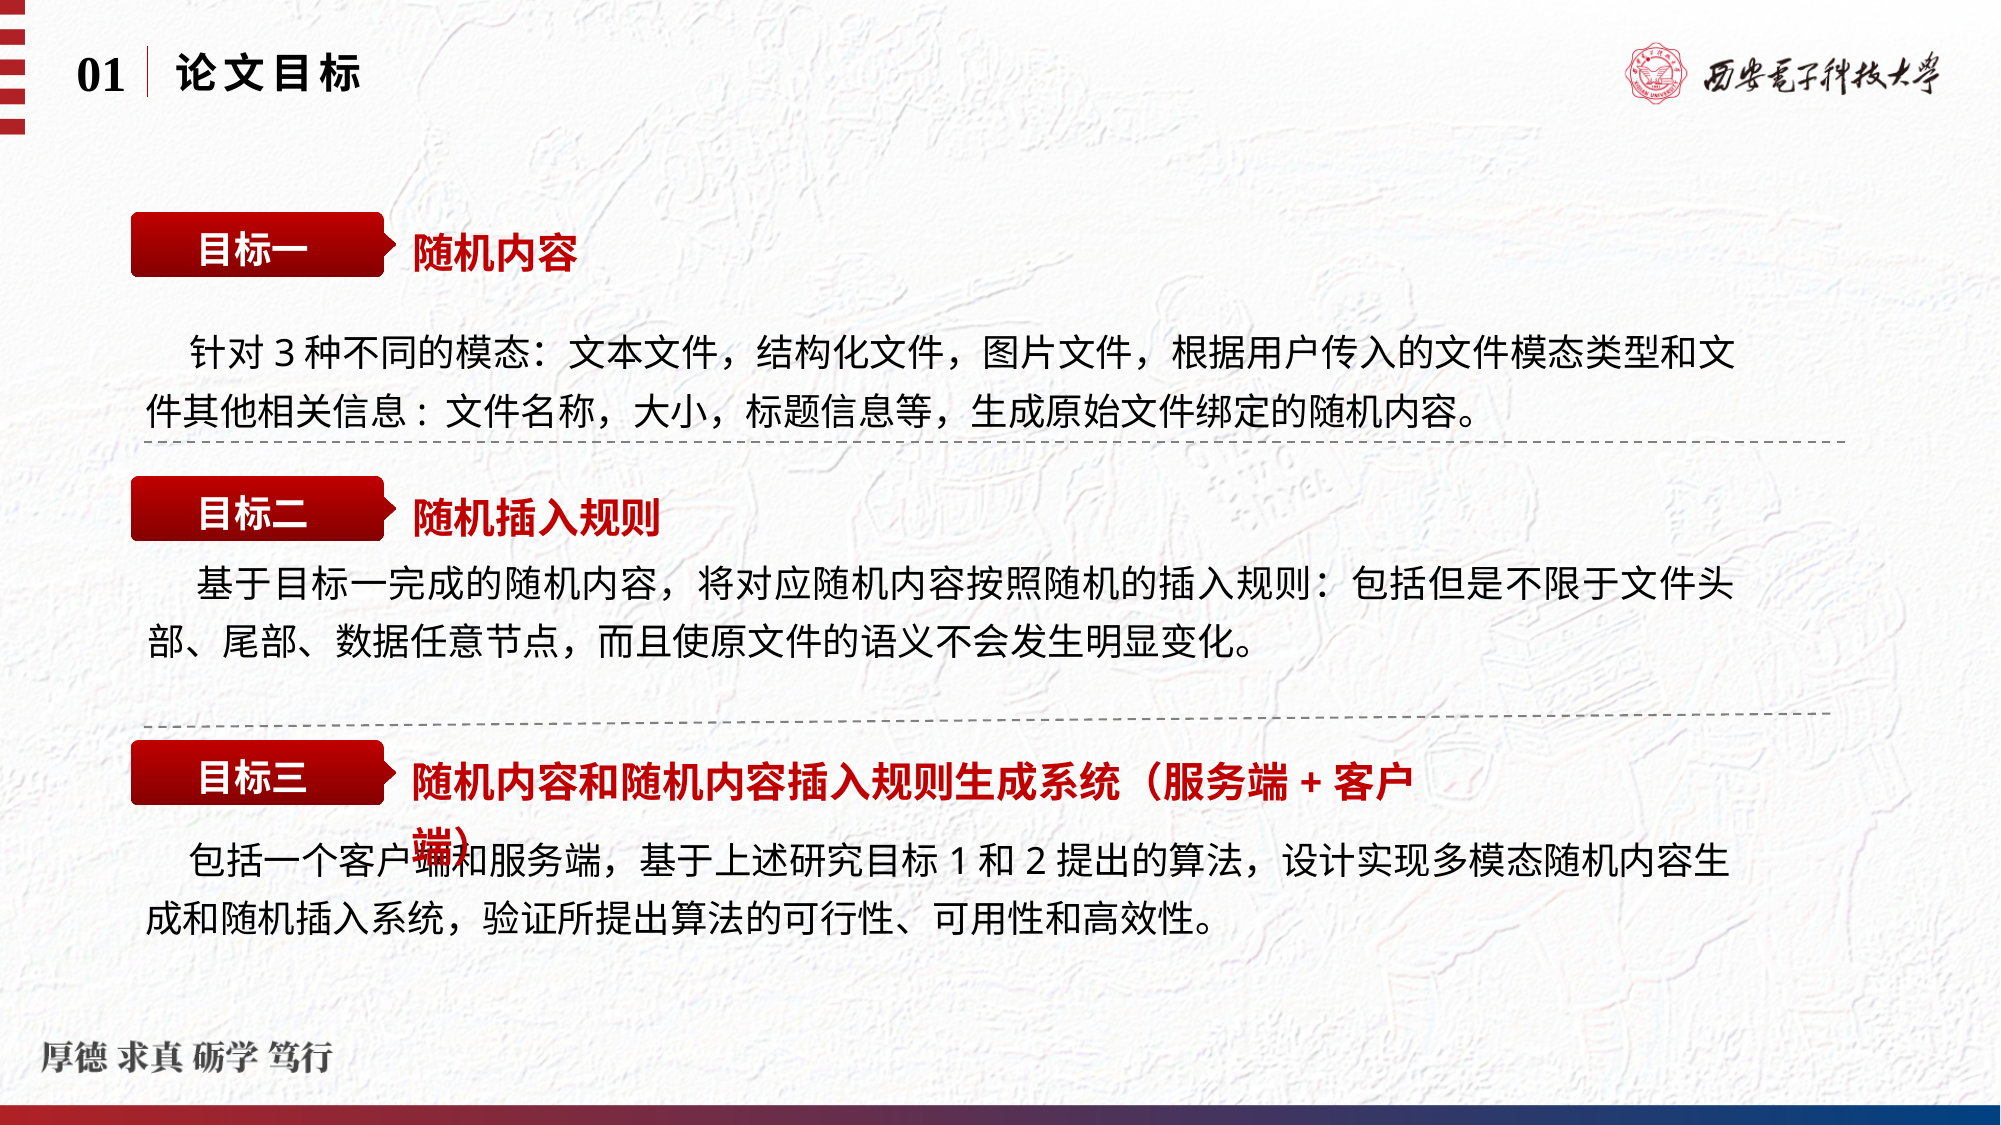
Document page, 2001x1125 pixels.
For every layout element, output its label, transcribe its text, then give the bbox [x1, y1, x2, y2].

text_box 随机内容和随机内容插入规则生成系统（服务端+客户端） [397, 733, 1502, 878]
text_box 针对3种不同的模态：文本文件，结构化文件，图片文件，根据用户传入的文件模态类型和文件其他相关信息: 文件名称，大小，标题信息等，生成原始文件绑定的随机内容。 [130, 308, 1752, 441]
text_box 目标三 [143, 733, 362, 807]
text_box 论文目标 [160, 39, 377, 105]
text_box 随机内容 [397, 204, 1206, 285]
text_box 随机插入规则 [397, 469, 1206, 549]
text_box 目标二 [143, 469, 362, 543]
text_box [362, 474, 397, 543]
picture [0, 0, 2001, 1125]
text_box [362, 738, 397, 807]
text_box [362, 210, 397, 279]
text_box 基于目标一完成的随机内容，将对应随机内容按照随机的插入规则：包括但是不限于文件头部、尾部、数据任意节点，而且使原文件的语义不会发生明显变化。 [133, 538, 1752, 710]
text_box [129, 474, 143, 543]
text_box [129, 210, 143, 279]
text_box [129, 738, 143, 807]
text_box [143, 713, 1832, 727]
text_box 01 [61, 33, 142, 109]
text_box 包括一个客户端和服务端，基于上述研究目标1和2提出的算法，设计实现多模态随机内容生成和随机插入系统，验证所提出算法的可行性、可用性和高效性。 [130, 815, 1746, 948]
text_box 目标一 [143, 204, 362, 279]
